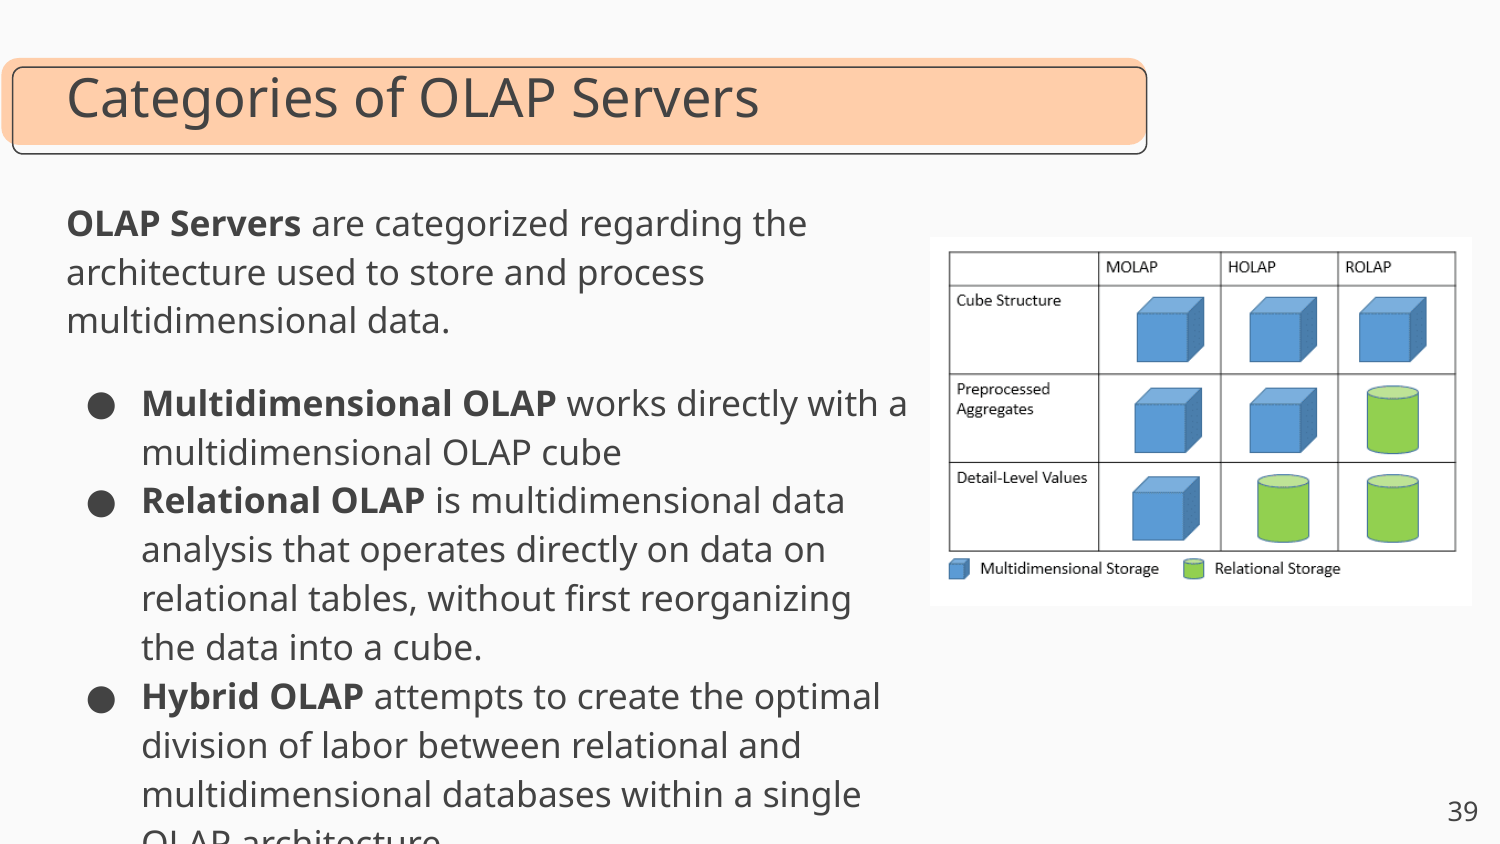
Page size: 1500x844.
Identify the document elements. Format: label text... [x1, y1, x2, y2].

picture [930, 237, 1472, 606]
list OLAP Servers are categorized regarding the architecture used to store and process multidimensional data. Multidimensional OLAP works directly with a multidimensional OLAP cube Relational OLAP is multidimensional data analysis that operates directly on data on relational tables, without first reorganizing the data into a cube. Hybrid OLAP attempts to create the optimal division of labor between relational and multidimensional databases within a single OLAP architecture. [51, 179, 931, 750]
title Categories of OLAP Servers [51, 48, 1449, 180]
slide_number 39 [1403, 779, 1494, 844]
